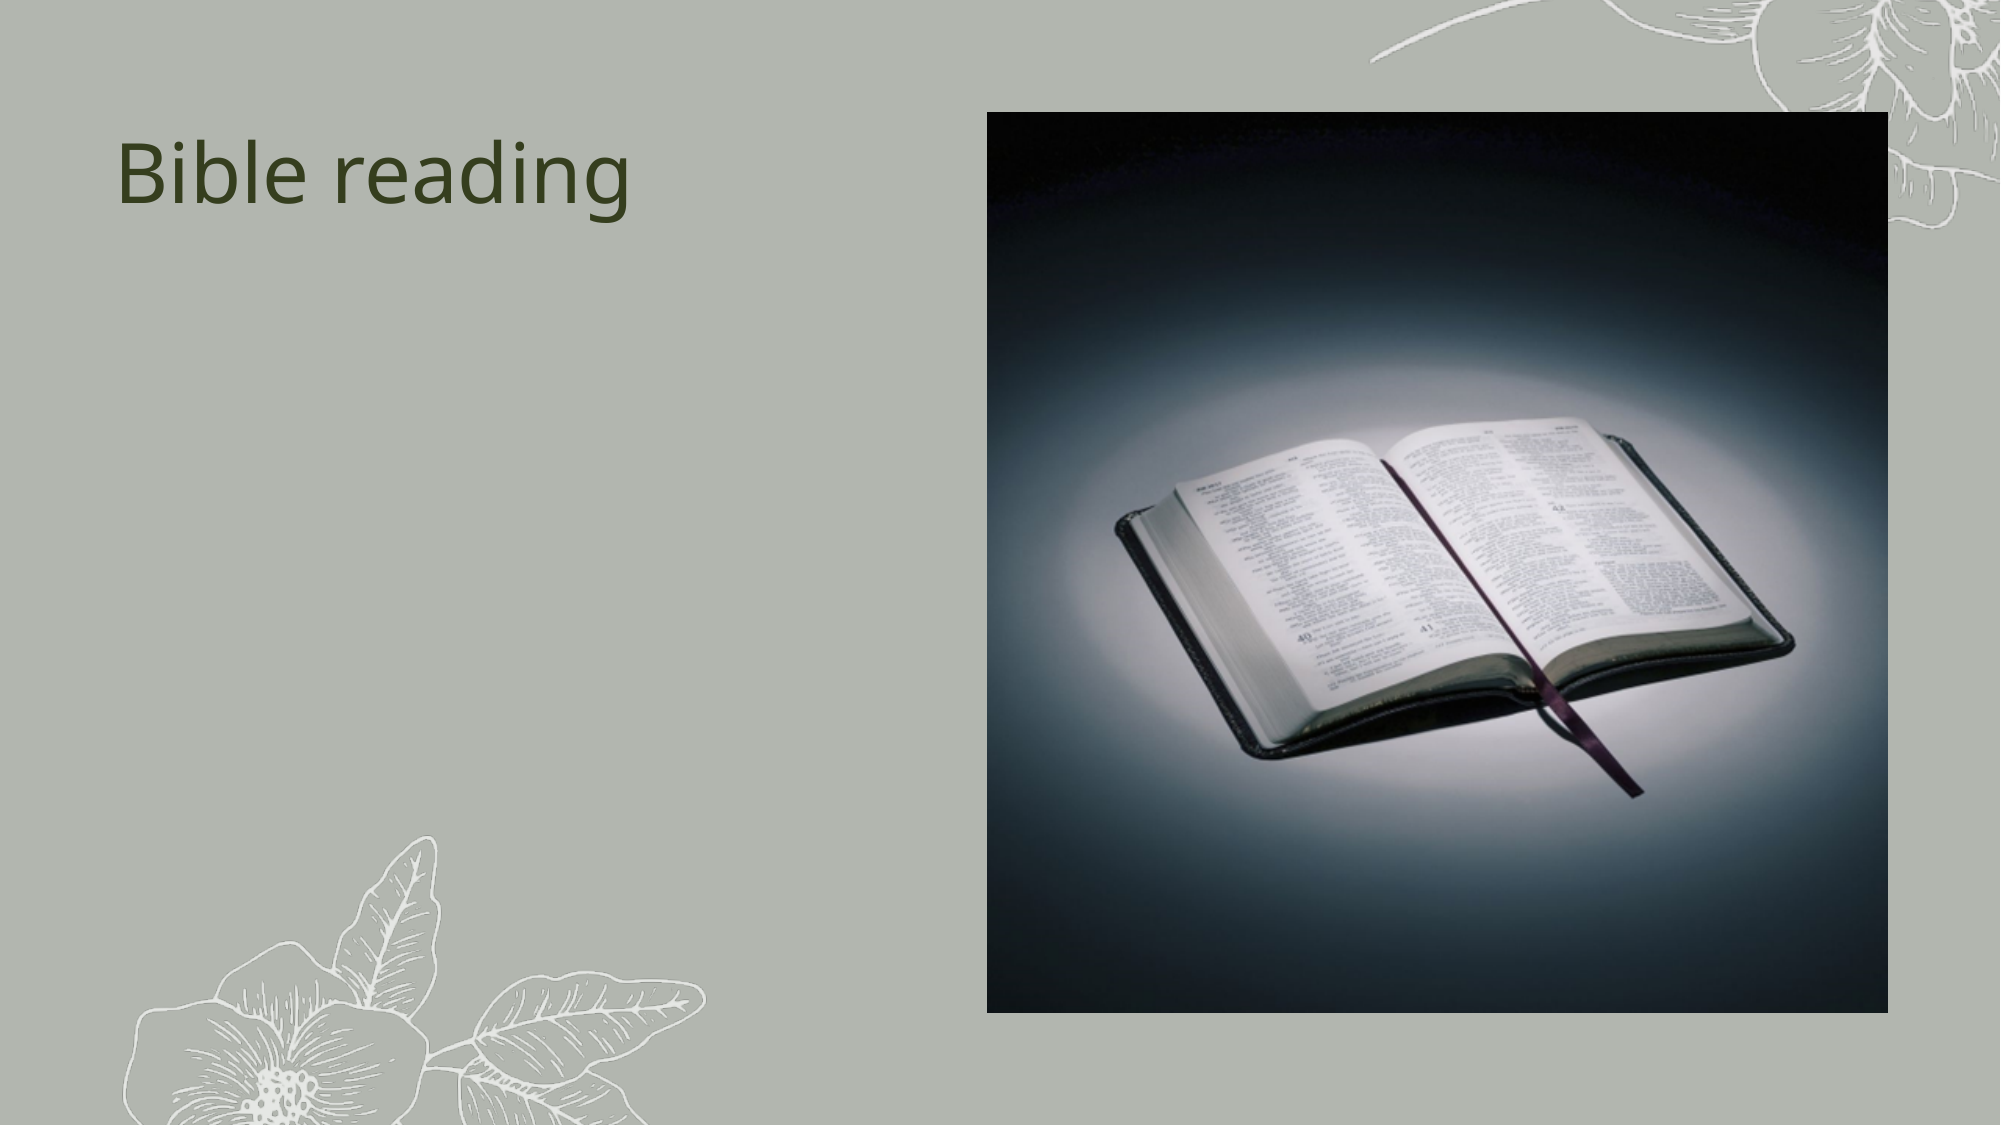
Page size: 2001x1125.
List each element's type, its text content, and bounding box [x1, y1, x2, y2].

picture [98, 811, 731, 1125]
text_box Bible reading [99, 112, 900, 228]
picture [987, 0, 2001, 1013]
